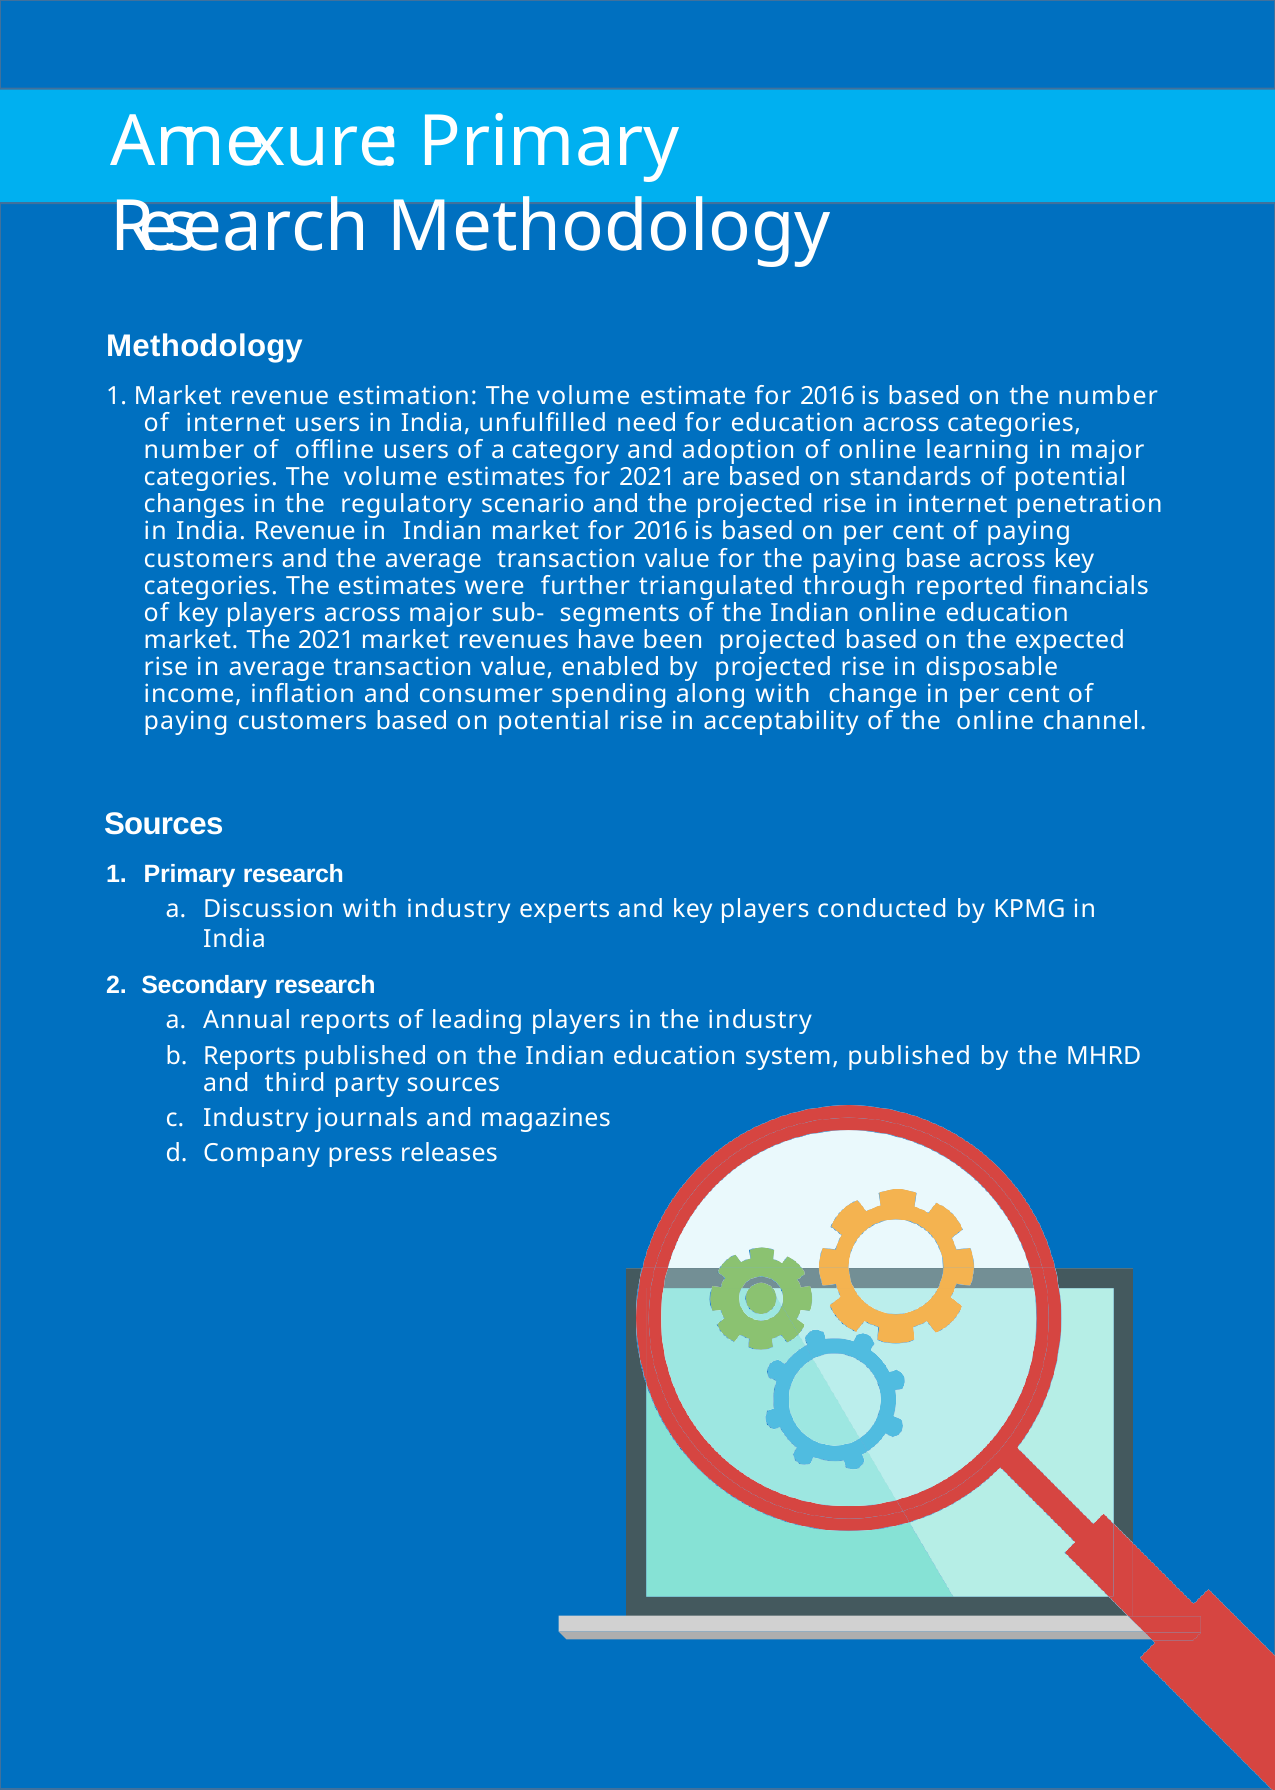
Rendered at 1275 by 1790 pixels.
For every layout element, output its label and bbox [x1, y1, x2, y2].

text_box [0, 0, 1275, 87]
text_box [0, 87, 1275, 1790]
